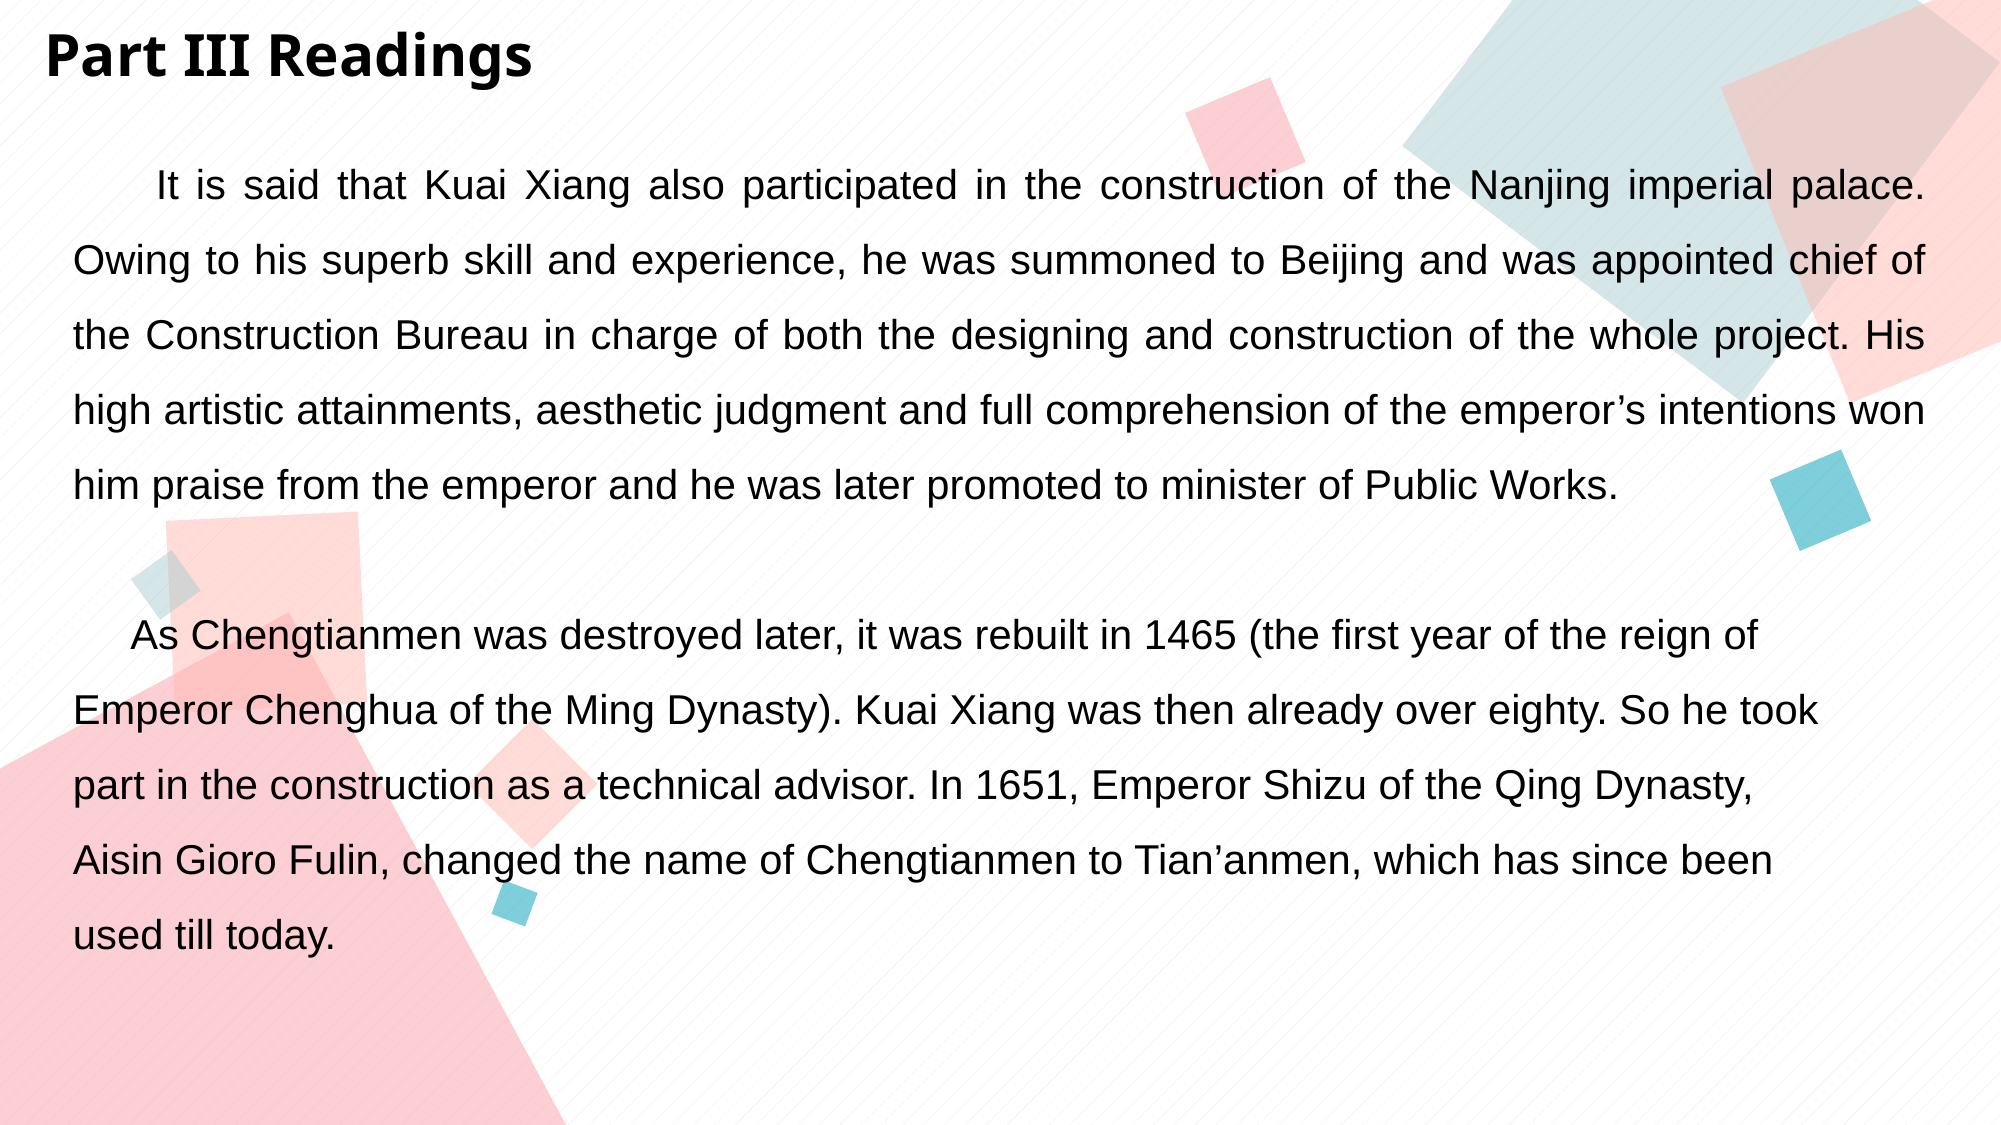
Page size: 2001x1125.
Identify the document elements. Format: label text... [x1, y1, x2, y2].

text_box It is said that Kuai Xiang also participated in the construction of the Nanjing imperial palace. Owing to his superb skill and experience, he was summoned to Beijing and was appointed chief of the Construction Bureau in charge of both the designing and construction of the whole project. His high artistic attainments, aesthetic judgment and full comprehension of the emperor’s intentions won him praise from the emperor and he was later promoted to minister of Public Works. As Chengtianmen was destroyed later, it was rebuilt in 1465 (the first year of the reign of Emperor Chenghua of the Ming Dynasty). Kuai Xiang was then already over eighty. So he took part in the construction as a technical advisor. In 1651, Emperor Shizu of the Qing Dynasty, Aisin Gioro Fulin, changed the name of Chengtianmen to Tian’anmen, which has since been used till today. [58, 125, 1942, 966]
text_box Part III Readings [29, 14, 949, 101]
